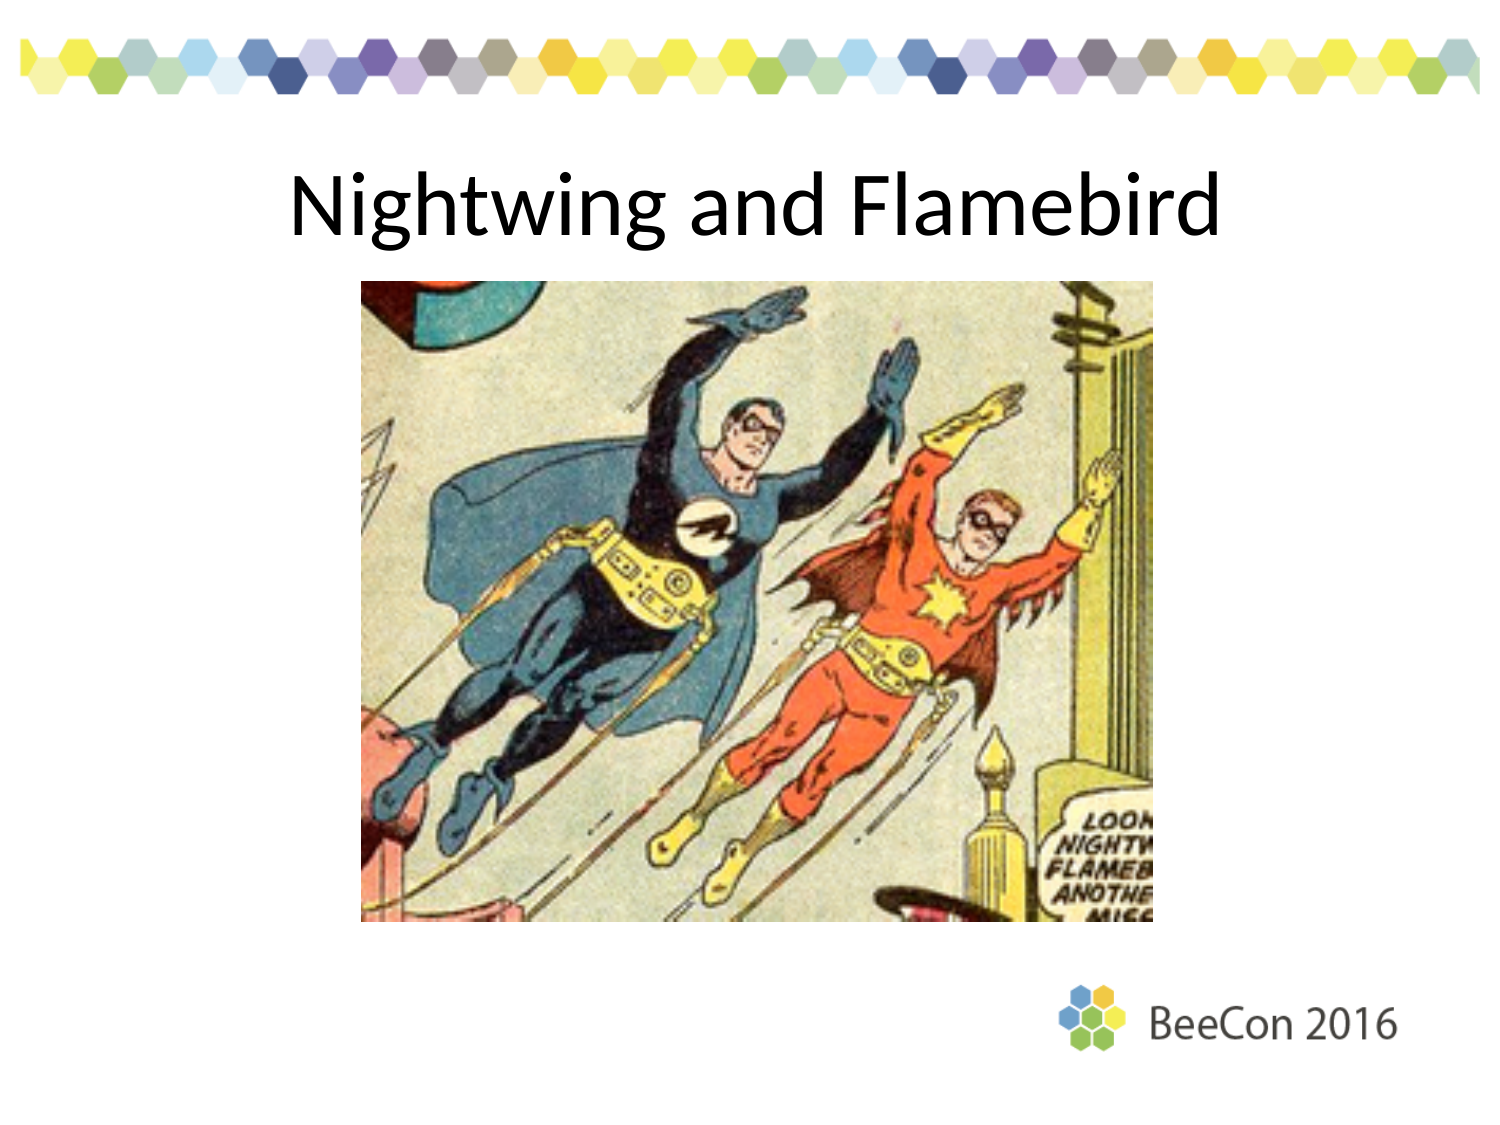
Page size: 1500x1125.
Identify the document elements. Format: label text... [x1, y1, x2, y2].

picture [0, 0, 1500, 1125]
title Nightwing and Flamebird [82, 117, 1432, 282]
